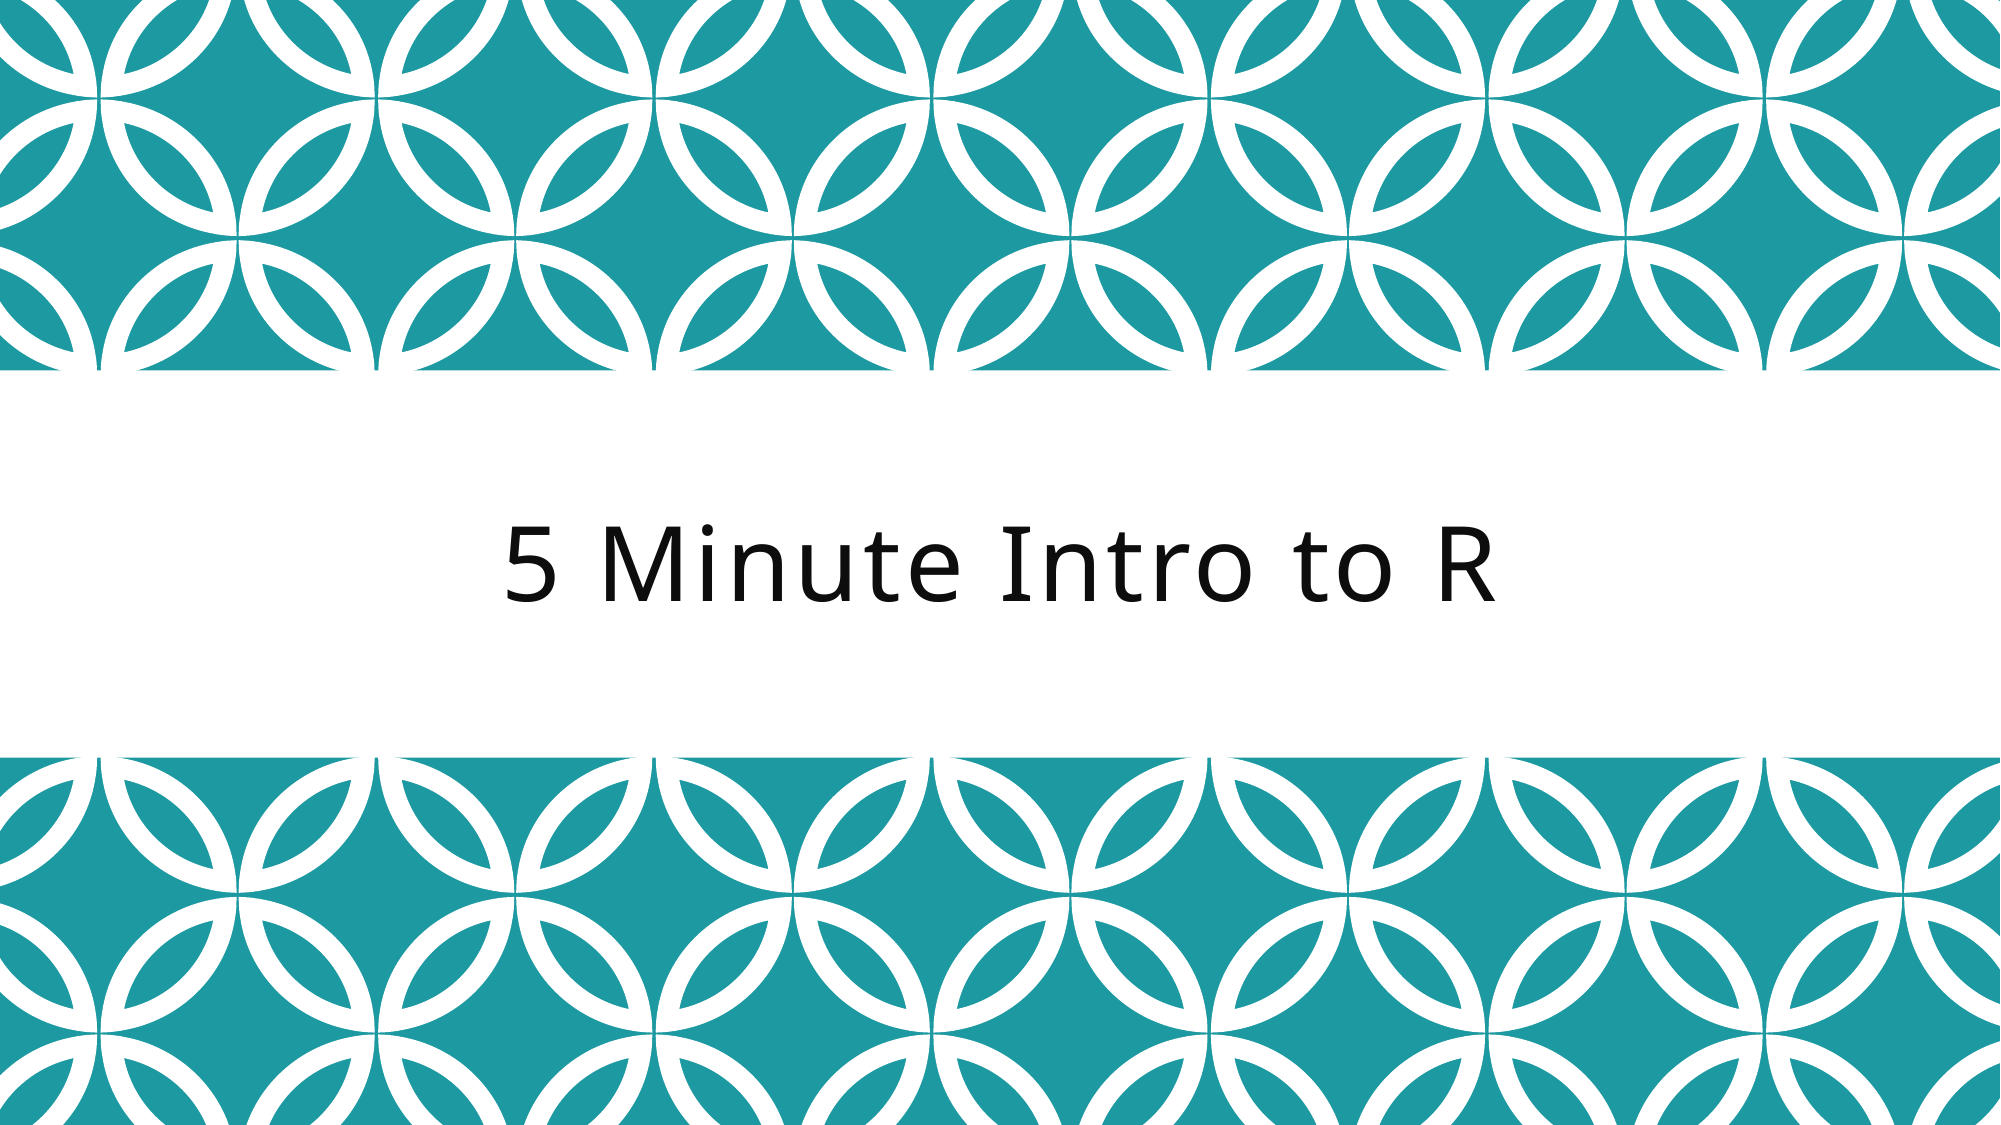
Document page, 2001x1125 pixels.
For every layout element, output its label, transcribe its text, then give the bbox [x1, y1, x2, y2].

title 5 Minute Intro to R [82, 451, 1918, 692]
